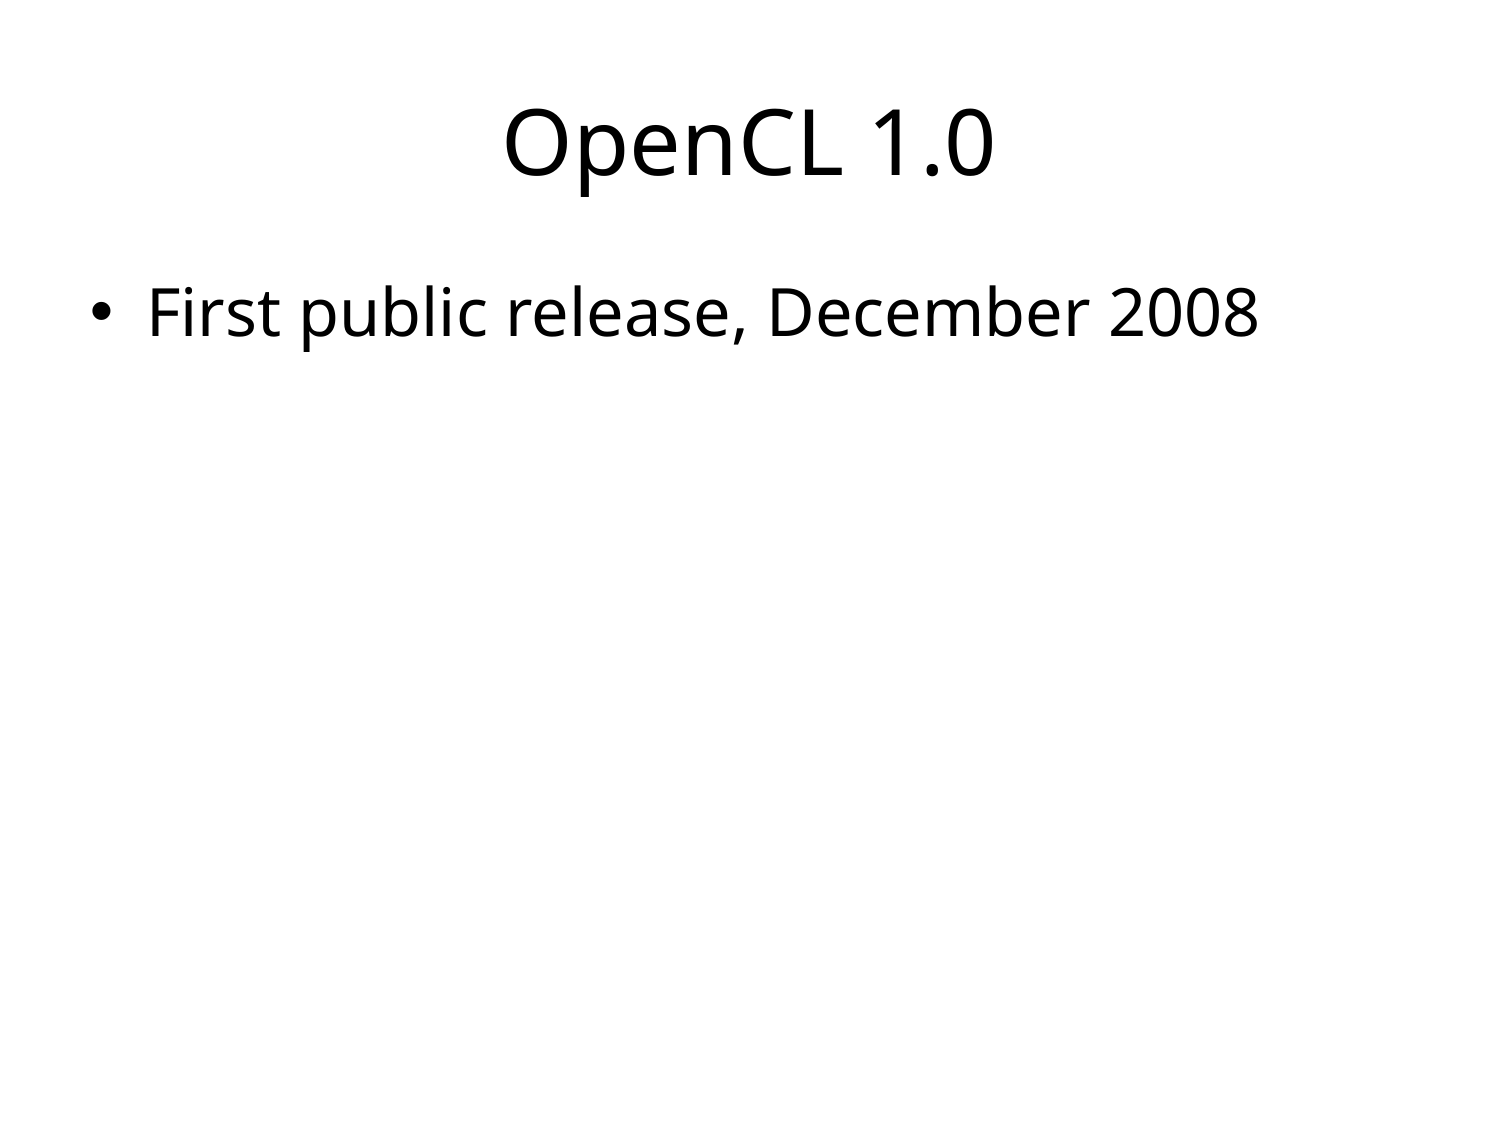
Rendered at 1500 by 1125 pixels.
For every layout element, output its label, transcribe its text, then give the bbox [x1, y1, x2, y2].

text_box OpenCL 1.0 [75, 45, 1425, 233]
text_box First public release, December 2008 [75, 262, 1425, 1005]
